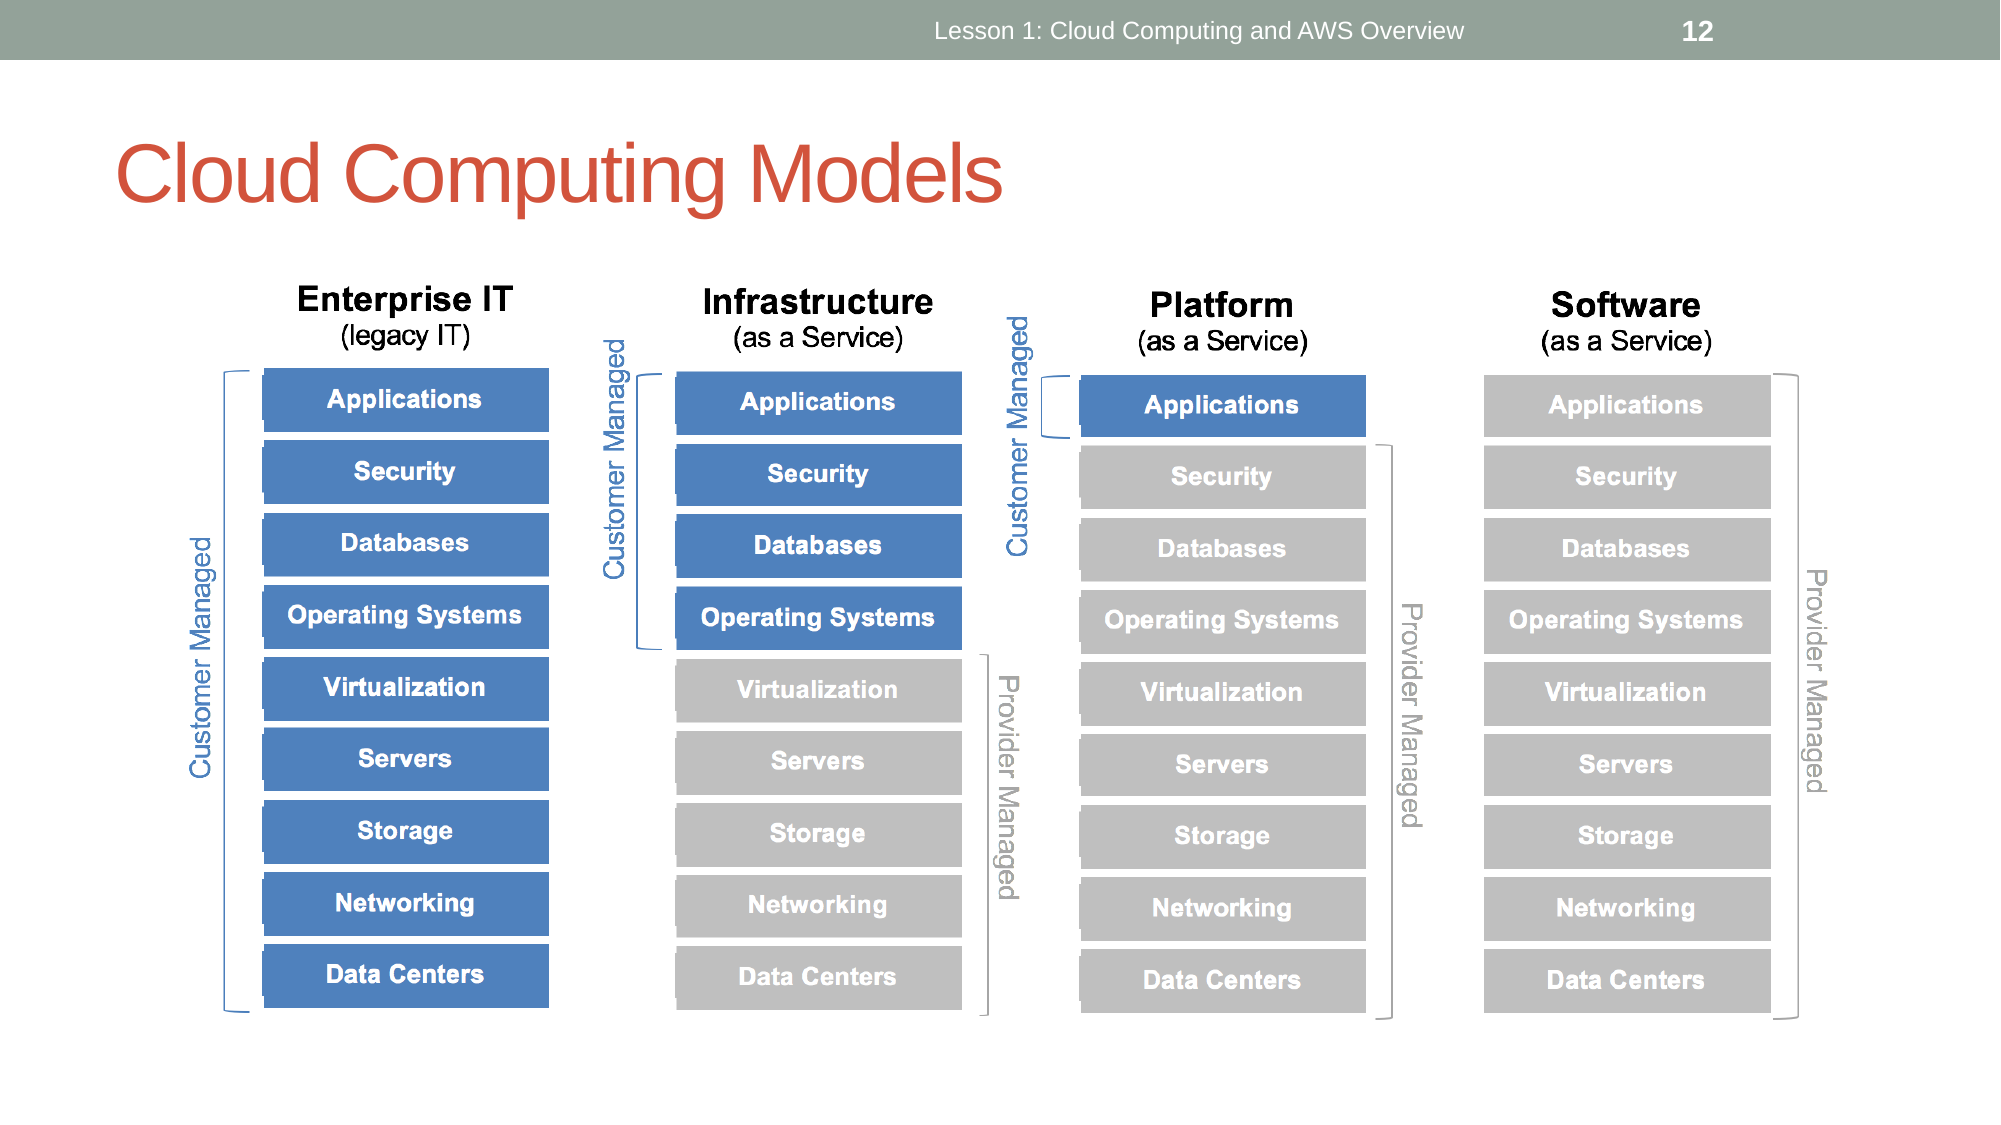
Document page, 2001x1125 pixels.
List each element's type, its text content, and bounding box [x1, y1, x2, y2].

slide_number 12 [1666, 3, 1900, 57]
title Cloud Computing Models [99, 87, 1900, 250]
footer Lesson 1: Cloud Computing and AWS Overview [750, 3, 1650, 57]
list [161, 262, 1839, 1063]
